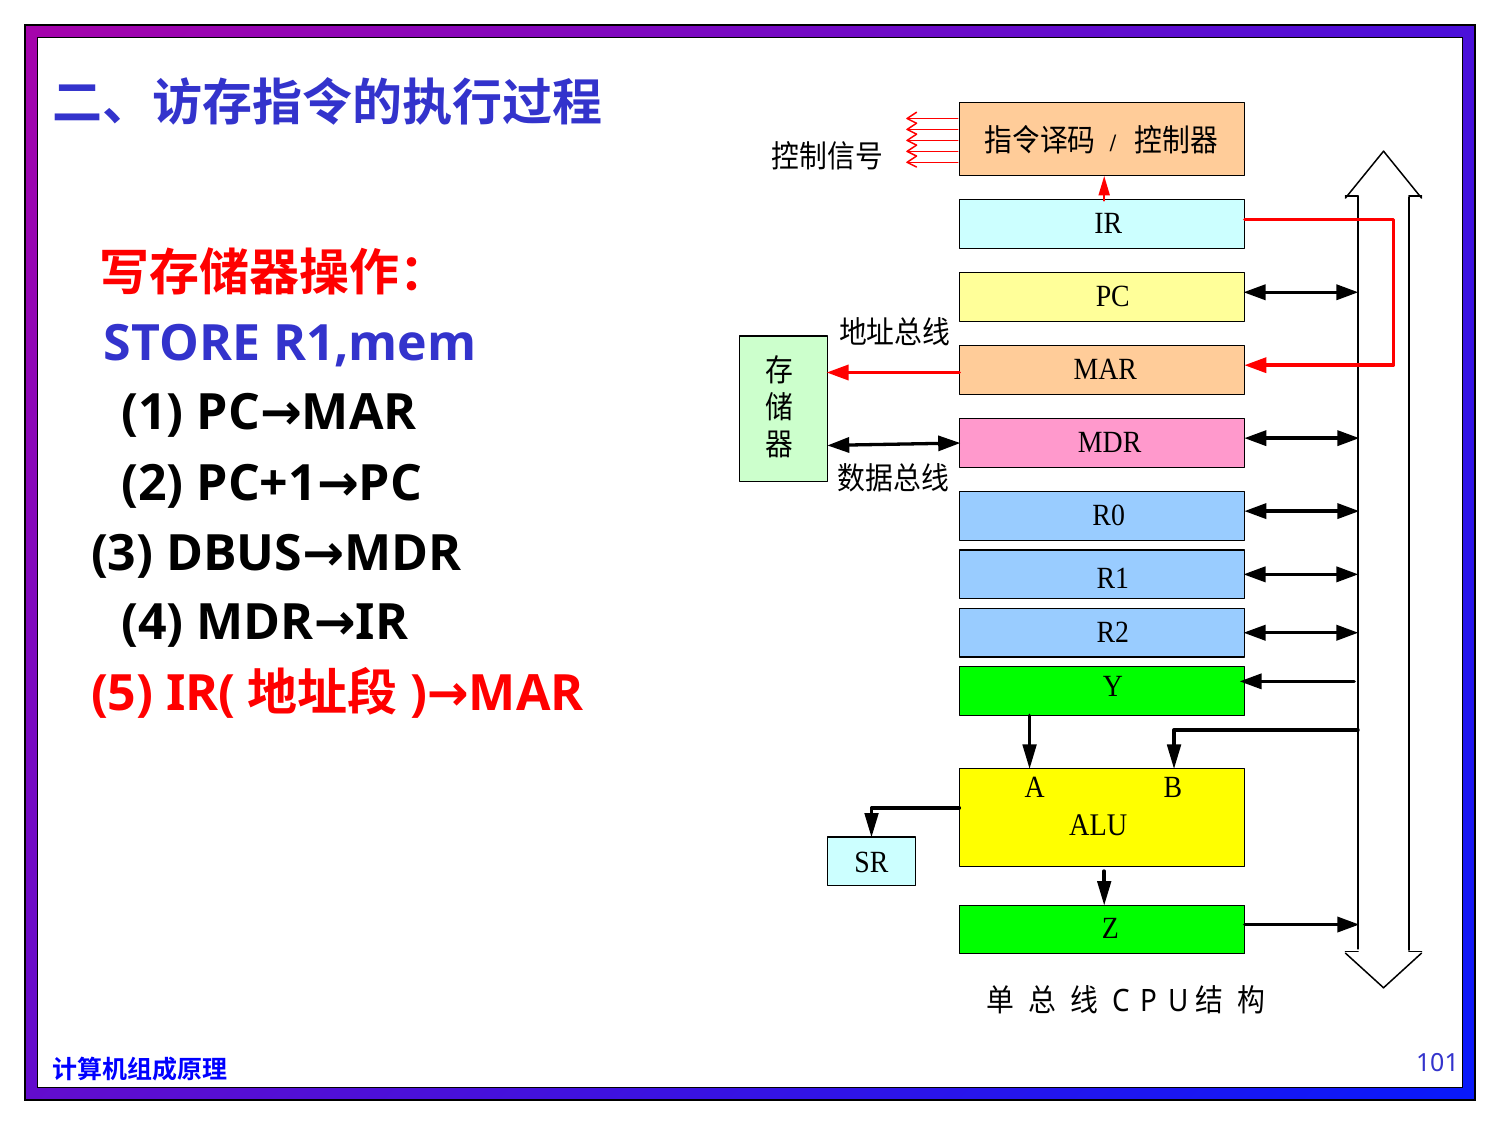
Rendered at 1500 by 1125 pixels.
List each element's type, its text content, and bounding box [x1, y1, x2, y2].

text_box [737, 99, 1425, 1024]
title 二、访存指令的执行过程 [37, 50, 1413, 138]
list 写存储器操作： STORE R1,mem (1) PC→MAR (2) PC+1→PC (3) DBUS→MDR (4) MDR→IR (5) IR(地址段)→MAR [50, 162, 732, 838]
